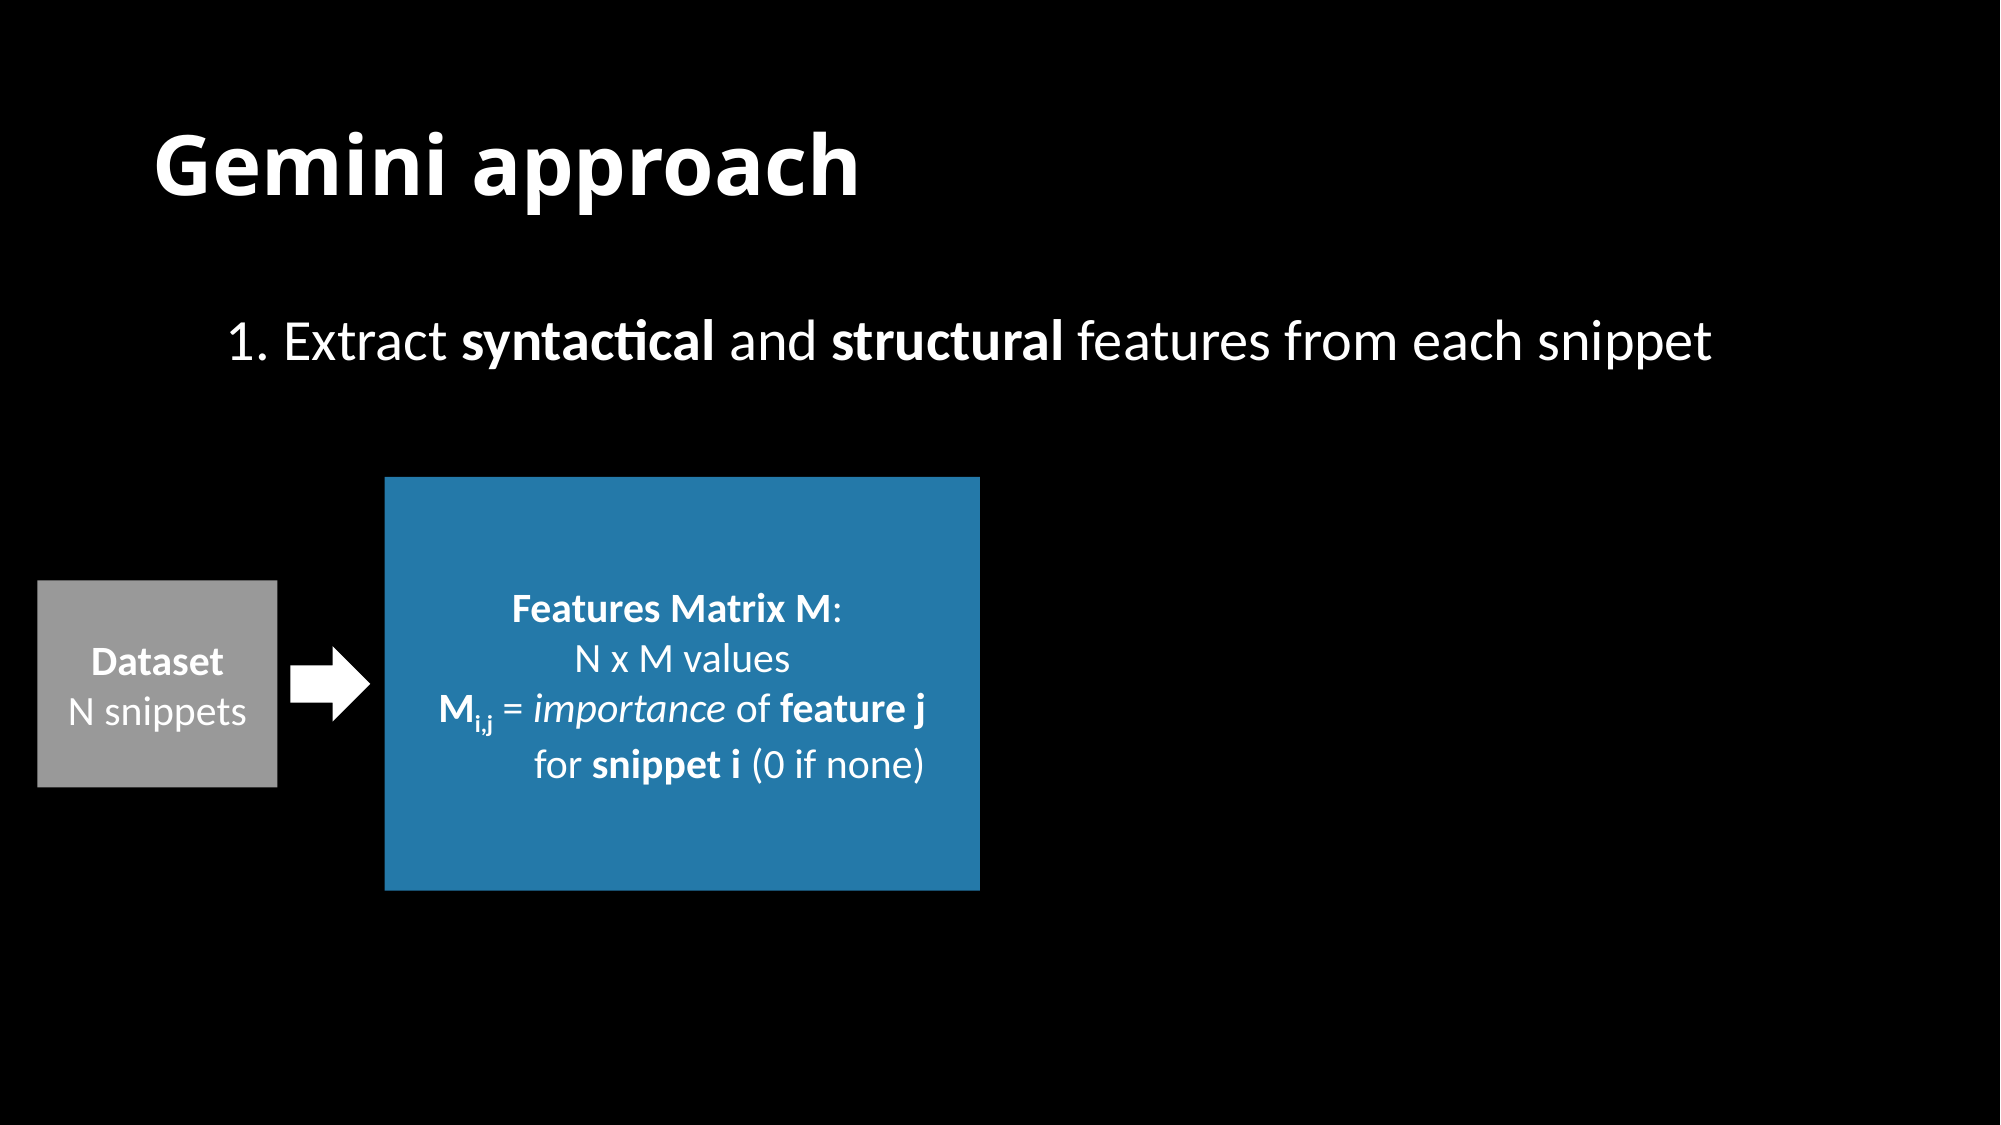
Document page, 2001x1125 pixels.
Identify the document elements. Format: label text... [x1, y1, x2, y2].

text_box Dataset N snippets [36, 579, 278, 788]
title Gemini approach [137, 59, 1863, 278]
text_box 1. Extract syntactical and structural features from each snippet [211, 294, 1742, 380]
text_box Features Matrix M: N x M values Mi,j = importance of feature j for snippet i (0 if none) [384, 476, 981, 892]
text_box [290, 646, 371, 722]
